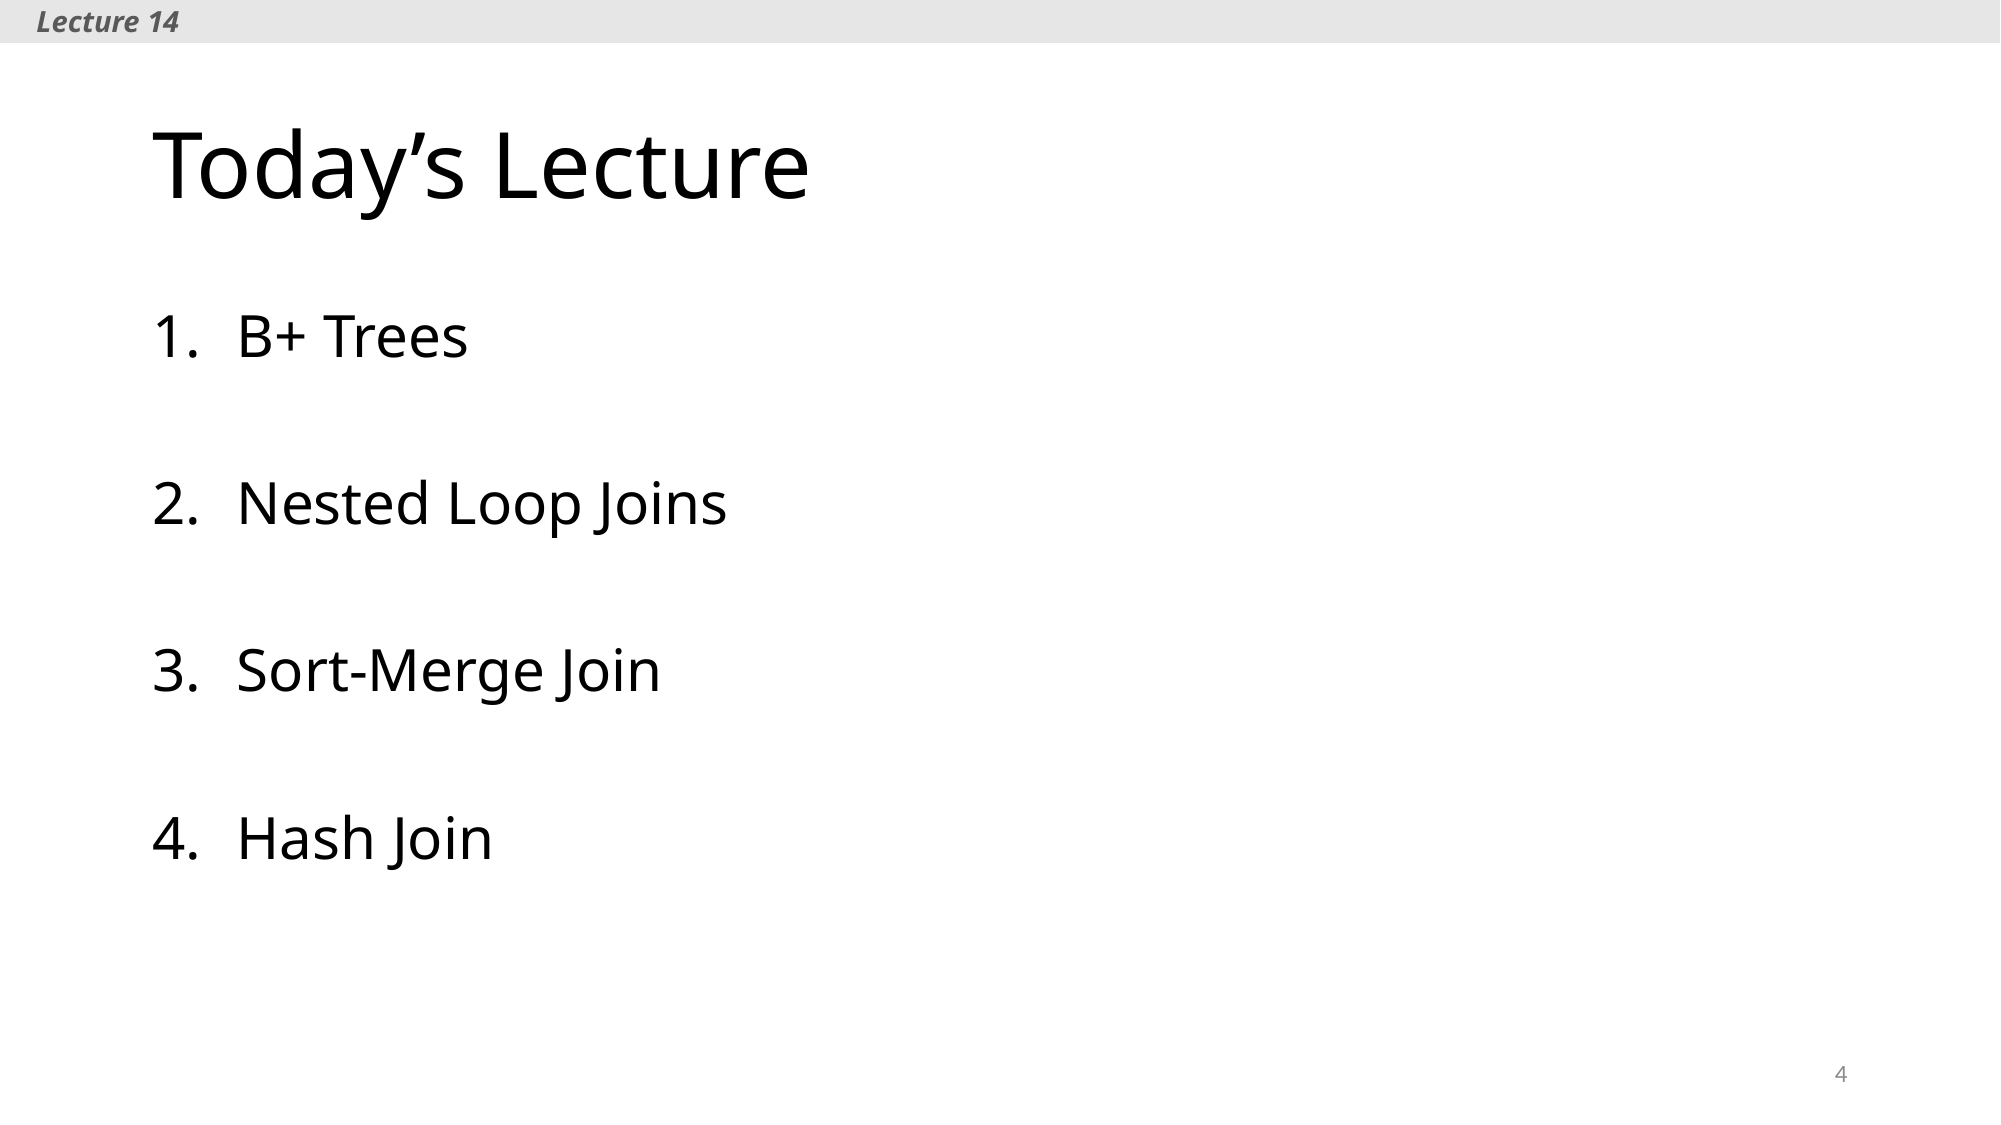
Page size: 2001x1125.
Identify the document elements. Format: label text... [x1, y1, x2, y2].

list B+ Trees Nested Loop Joins Sort-Merge Join Hash Join [137, 299, 1863, 1014]
slide_number 4 [1412, 1042, 1863, 1103]
title Today’s Lecture [137, 59, 1863, 278]
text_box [0, 0, 2000, 47]
